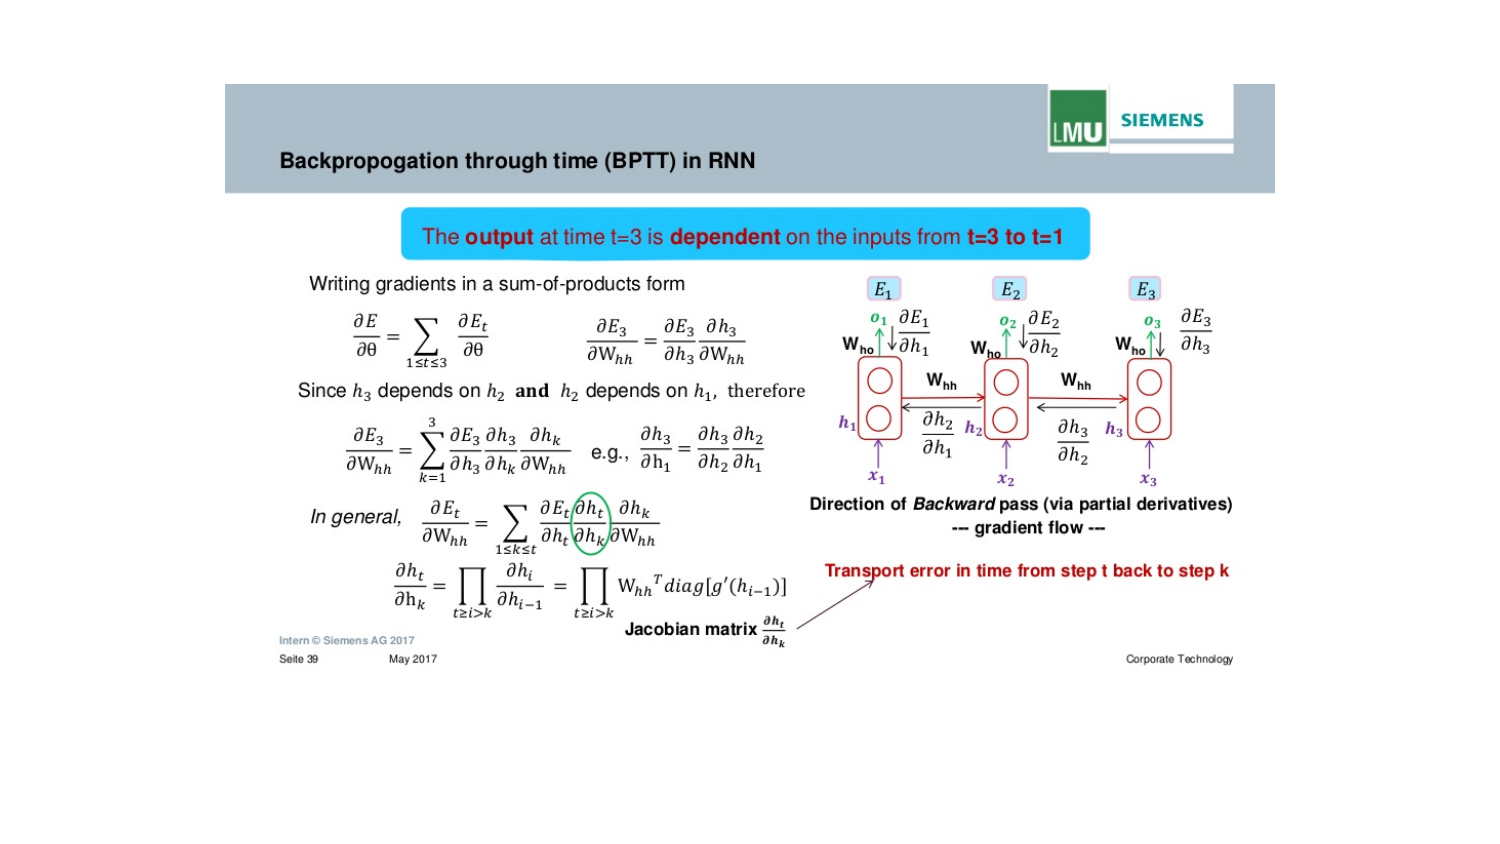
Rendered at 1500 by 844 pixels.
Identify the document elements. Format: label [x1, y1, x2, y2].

picture [224, 84, 1276, 676]
